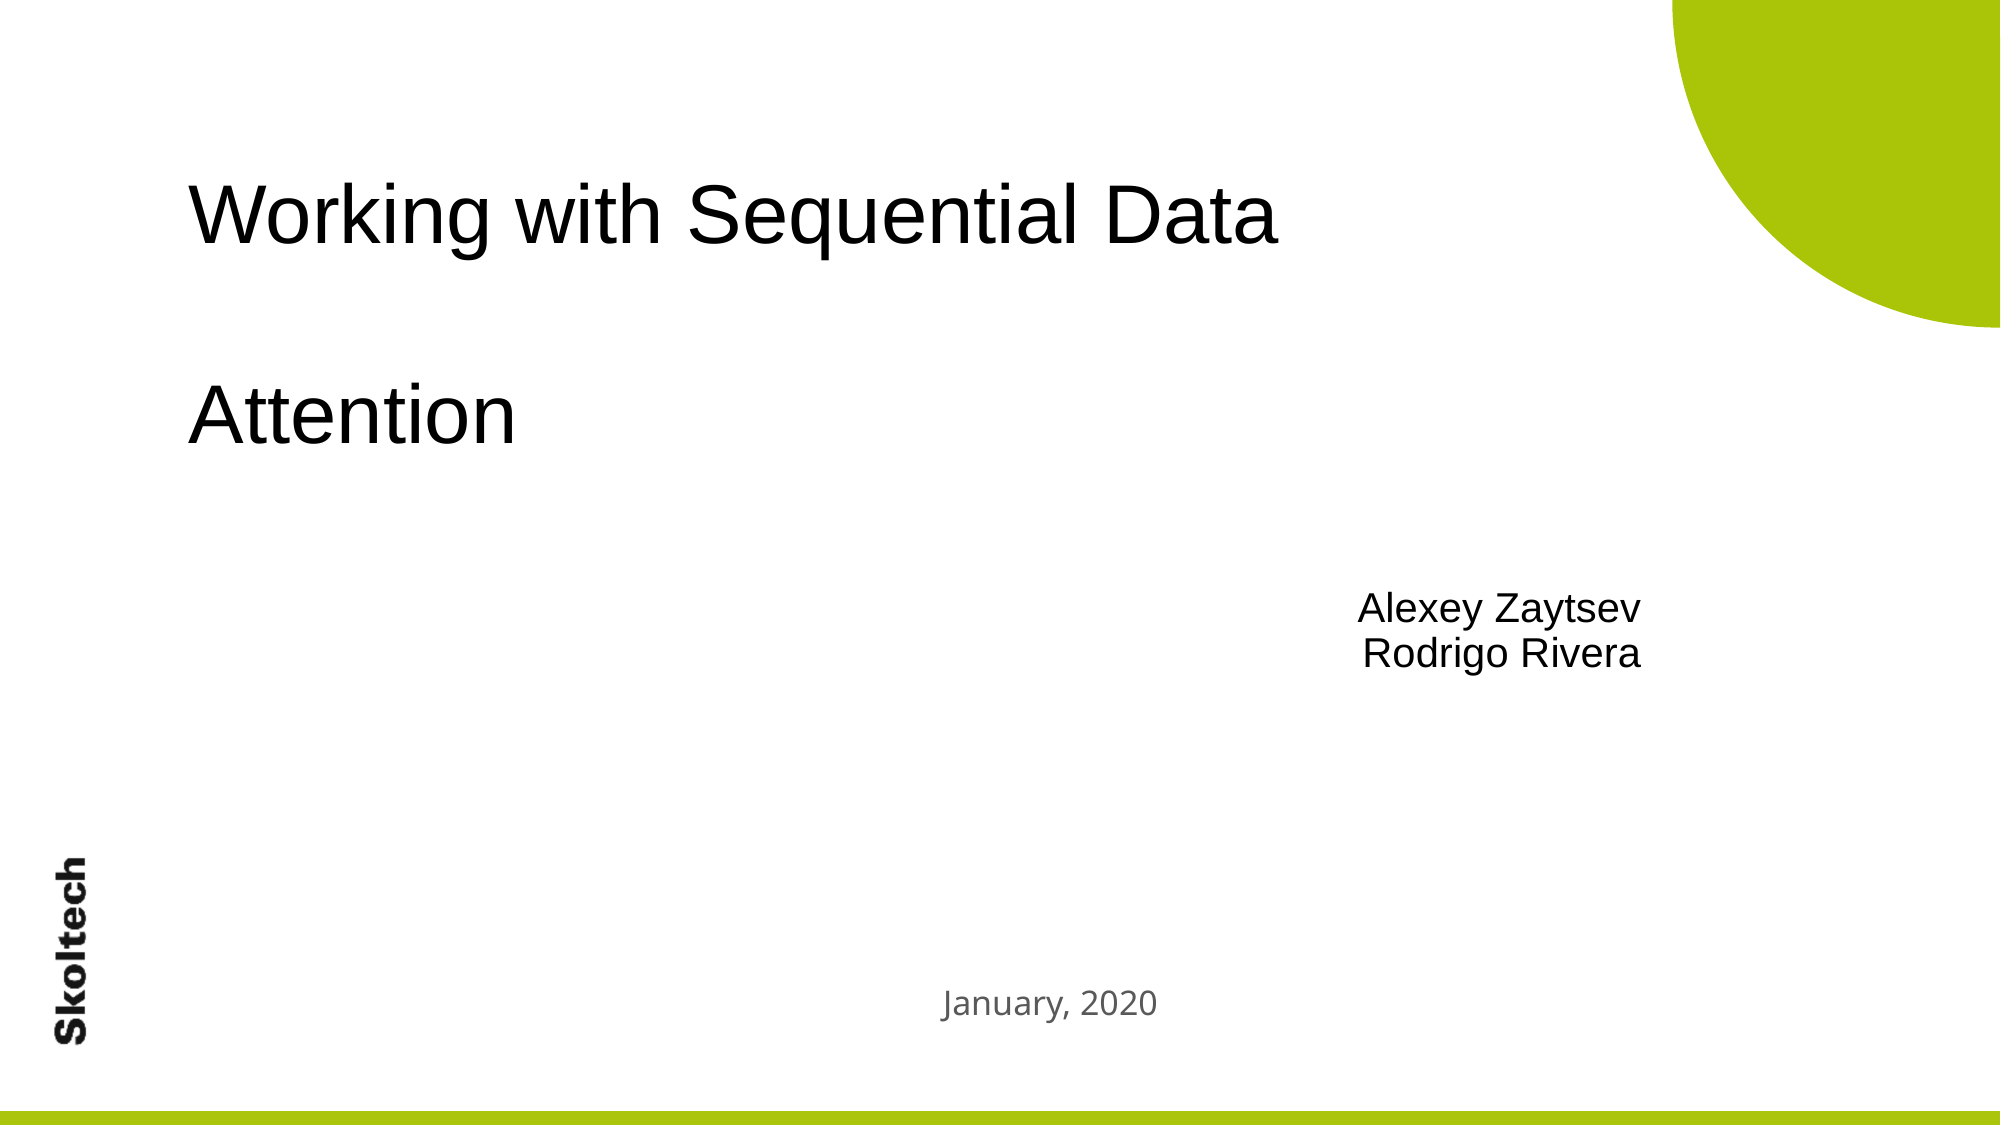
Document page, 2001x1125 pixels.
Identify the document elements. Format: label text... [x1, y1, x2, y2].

text_box Alexey Zaytsev Rodrigo Rivera [606, 578, 1657, 779]
text_box Working with Sequential Data Attention [174, 152, 1657, 779]
picture [54, 853, 86, 1050]
text_box January, 2020 [525, 974, 1576, 1030]
